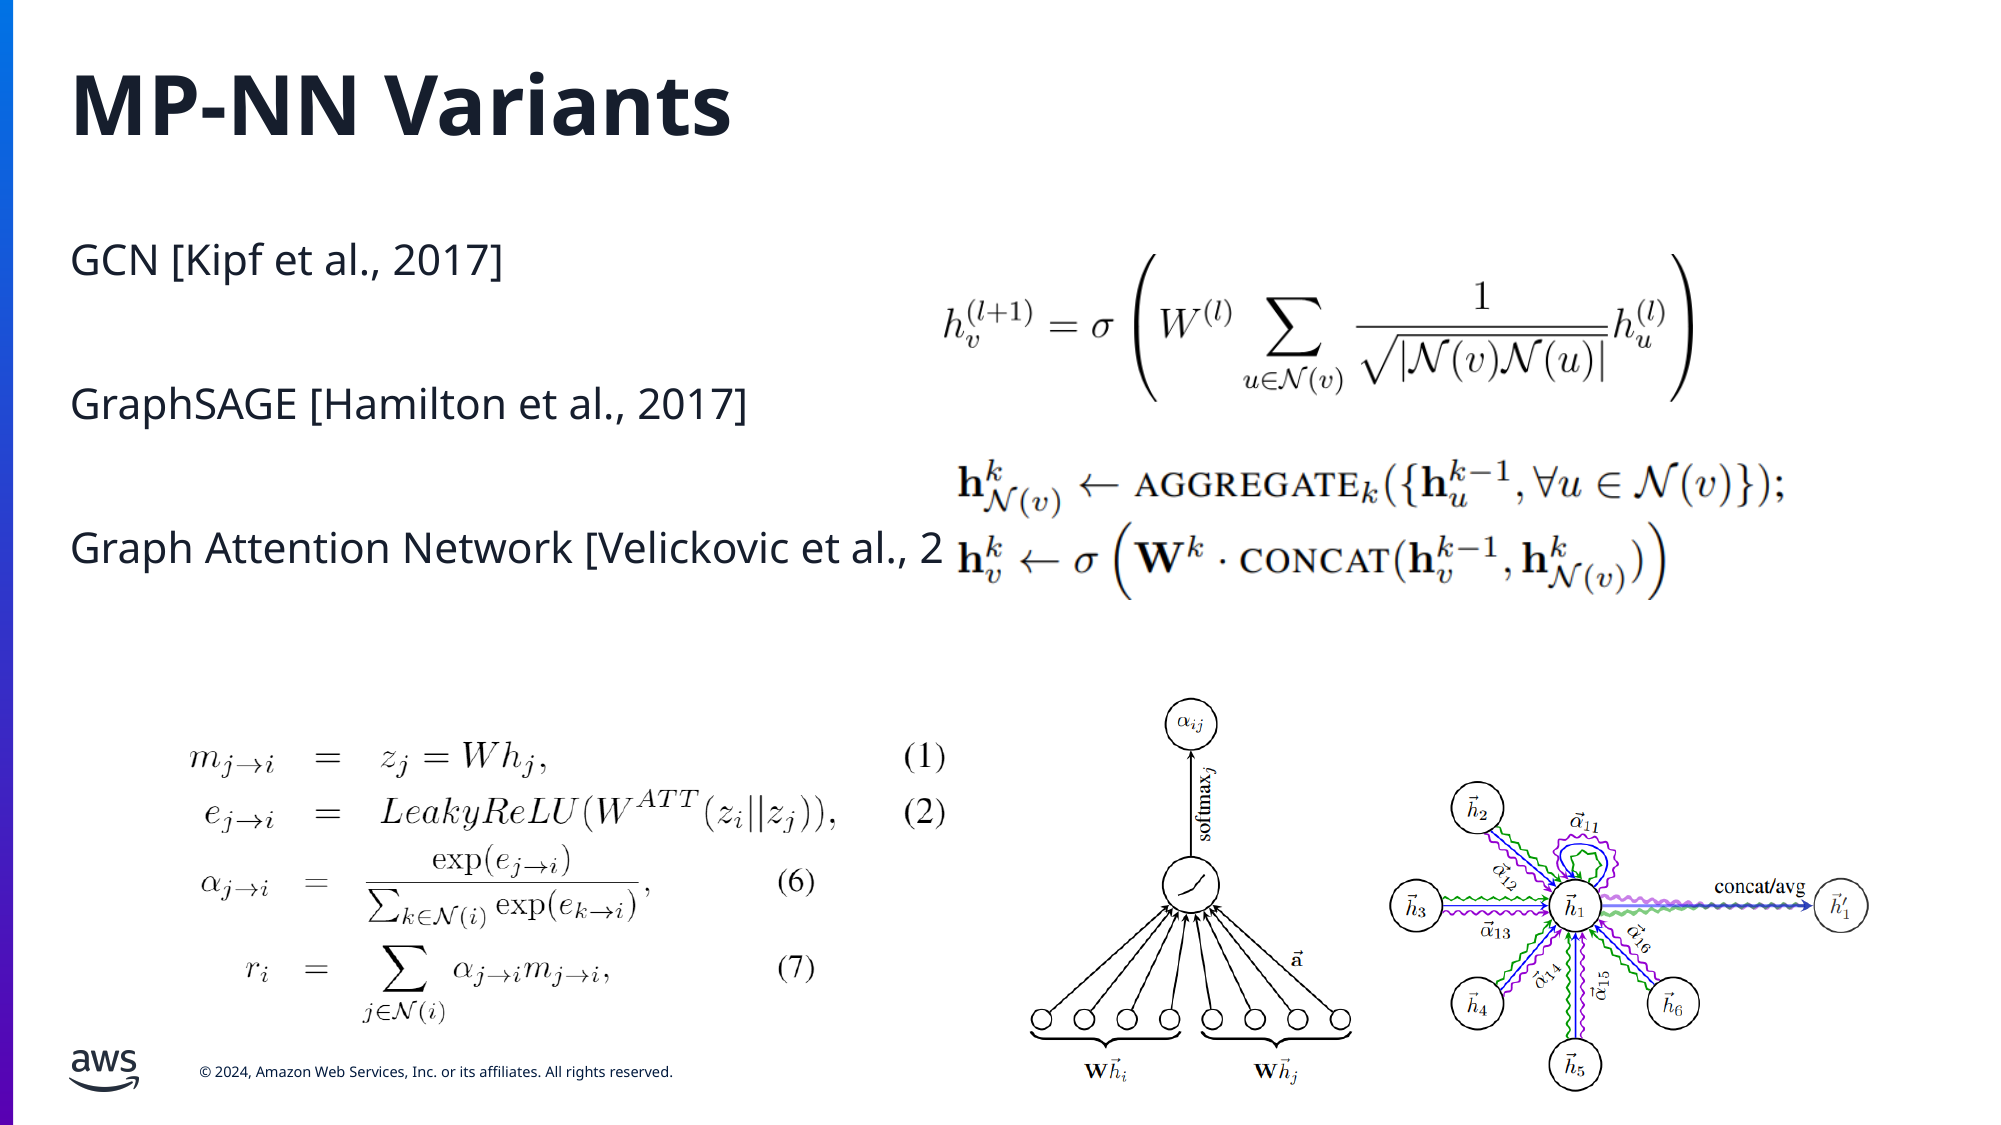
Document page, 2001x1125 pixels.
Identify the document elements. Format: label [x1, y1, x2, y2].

picture [69, 1050, 139, 1092]
picture [942, 254, 1715, 424]
list [69, 224, 1944, 581]
title [69, 56, 1944, 163]
text_box [171, 712, 962, 1036]
picture [942, 457, 1807, 600]
picture [1018, 679, 1875, 1098]
